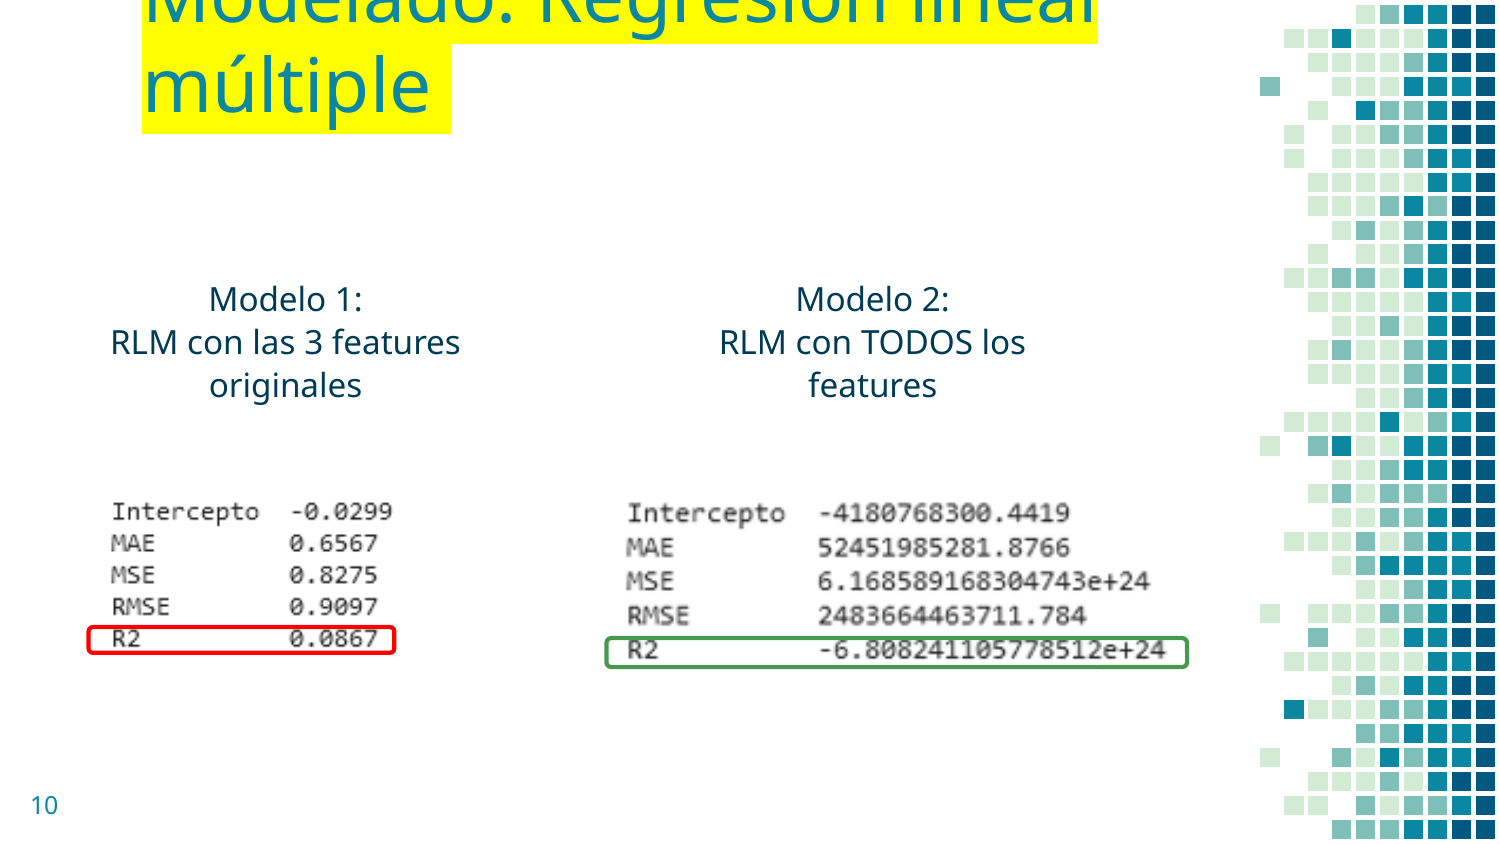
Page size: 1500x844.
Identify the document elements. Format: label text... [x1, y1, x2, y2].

text_box Modelo 1: RLM con las 3 features originales [88, 260, 483, 419]
title Modelado: Regresión lineal múltiple [127, 20, 1188, 143]
picture [579, 467, 1230, 690]
text_box Modelo 2: RLM con TODOS los features [657, 260, 1089, 419]
slide_number 10 [15, 774, 105, 839]
picture [76, 461, 472, 696]
